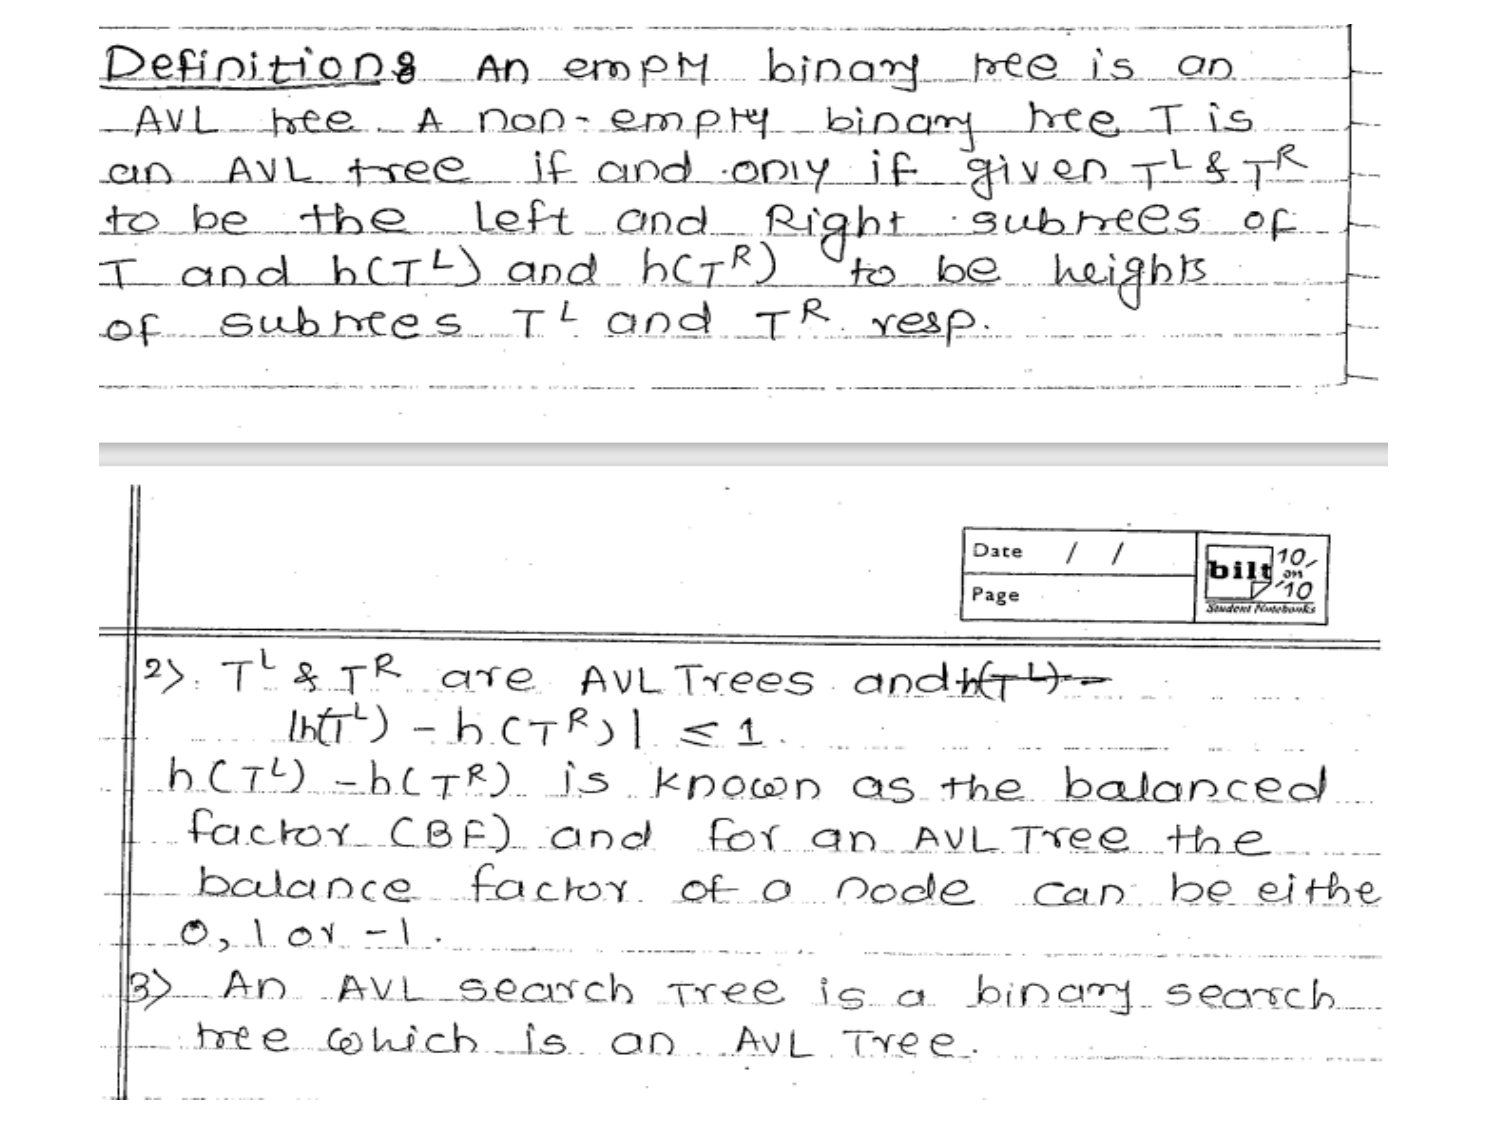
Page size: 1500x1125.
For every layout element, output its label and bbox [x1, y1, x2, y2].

picture [99, 24, 1388, 1101]
